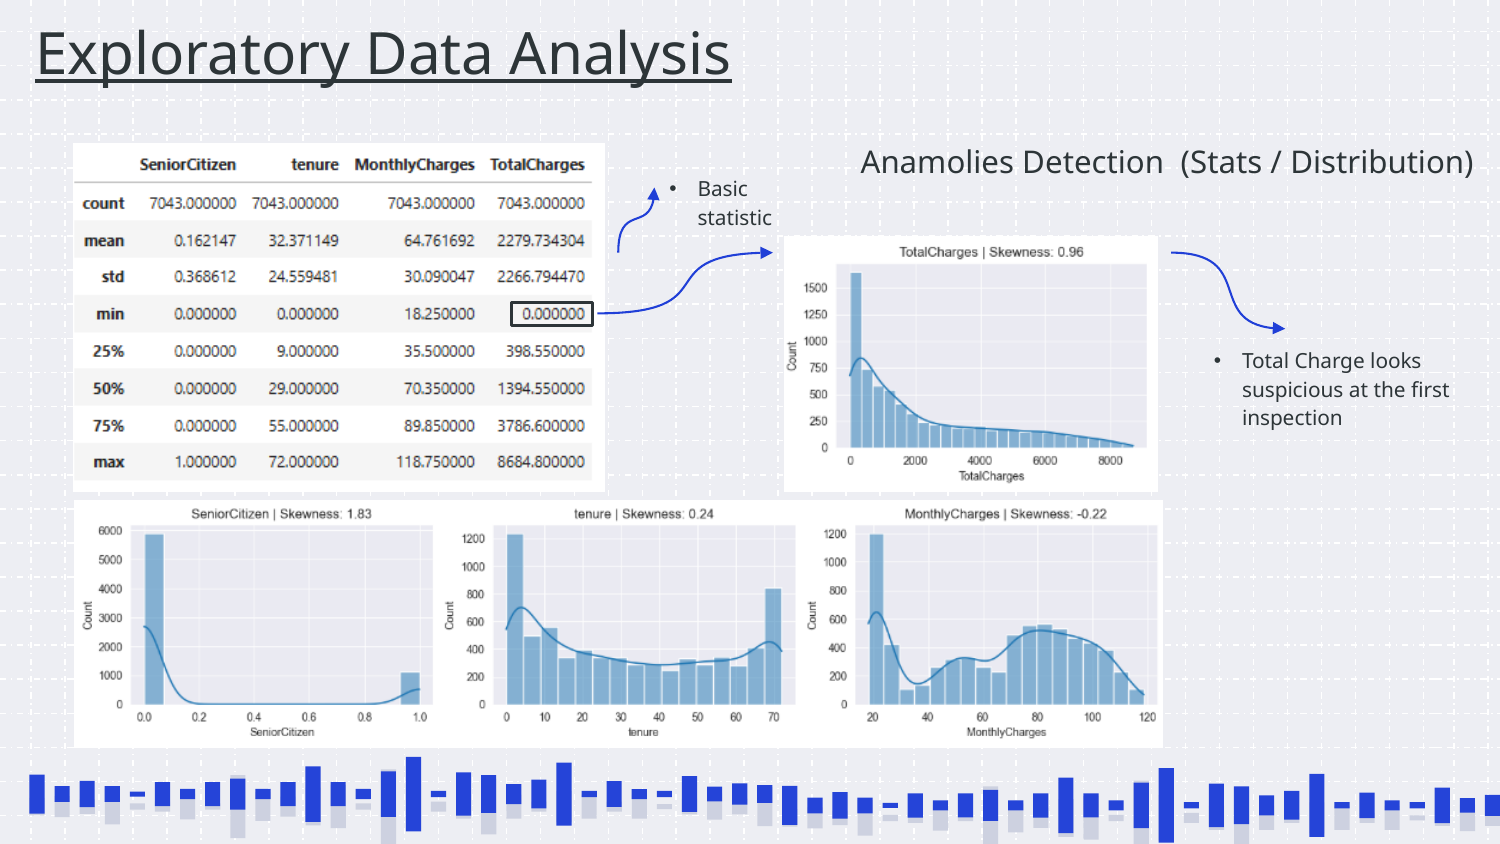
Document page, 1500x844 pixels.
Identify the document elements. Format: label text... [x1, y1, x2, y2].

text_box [603, 201, 670, 239]
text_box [29, 756, 773, 844]
picture [73, 143, 605, 492]
text_box Basic statistic [654, 157, 839, 228]
text_box Exploratory Data Analysis [20, 1, 794, 96]
text_box Total Charge looks suspicious at the first inspection [1198, 328, 1500, 400]
picture [73, 499, 1163, 749]
picture [784, 236, 1158, 492]
title Anamolies Detection (Stats / Distribution) [845, 126, 1500, 238]
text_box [597, 252, 774, 314]
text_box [1170, 252, 1286, 329]
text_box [781, 767, 1500, 844]
